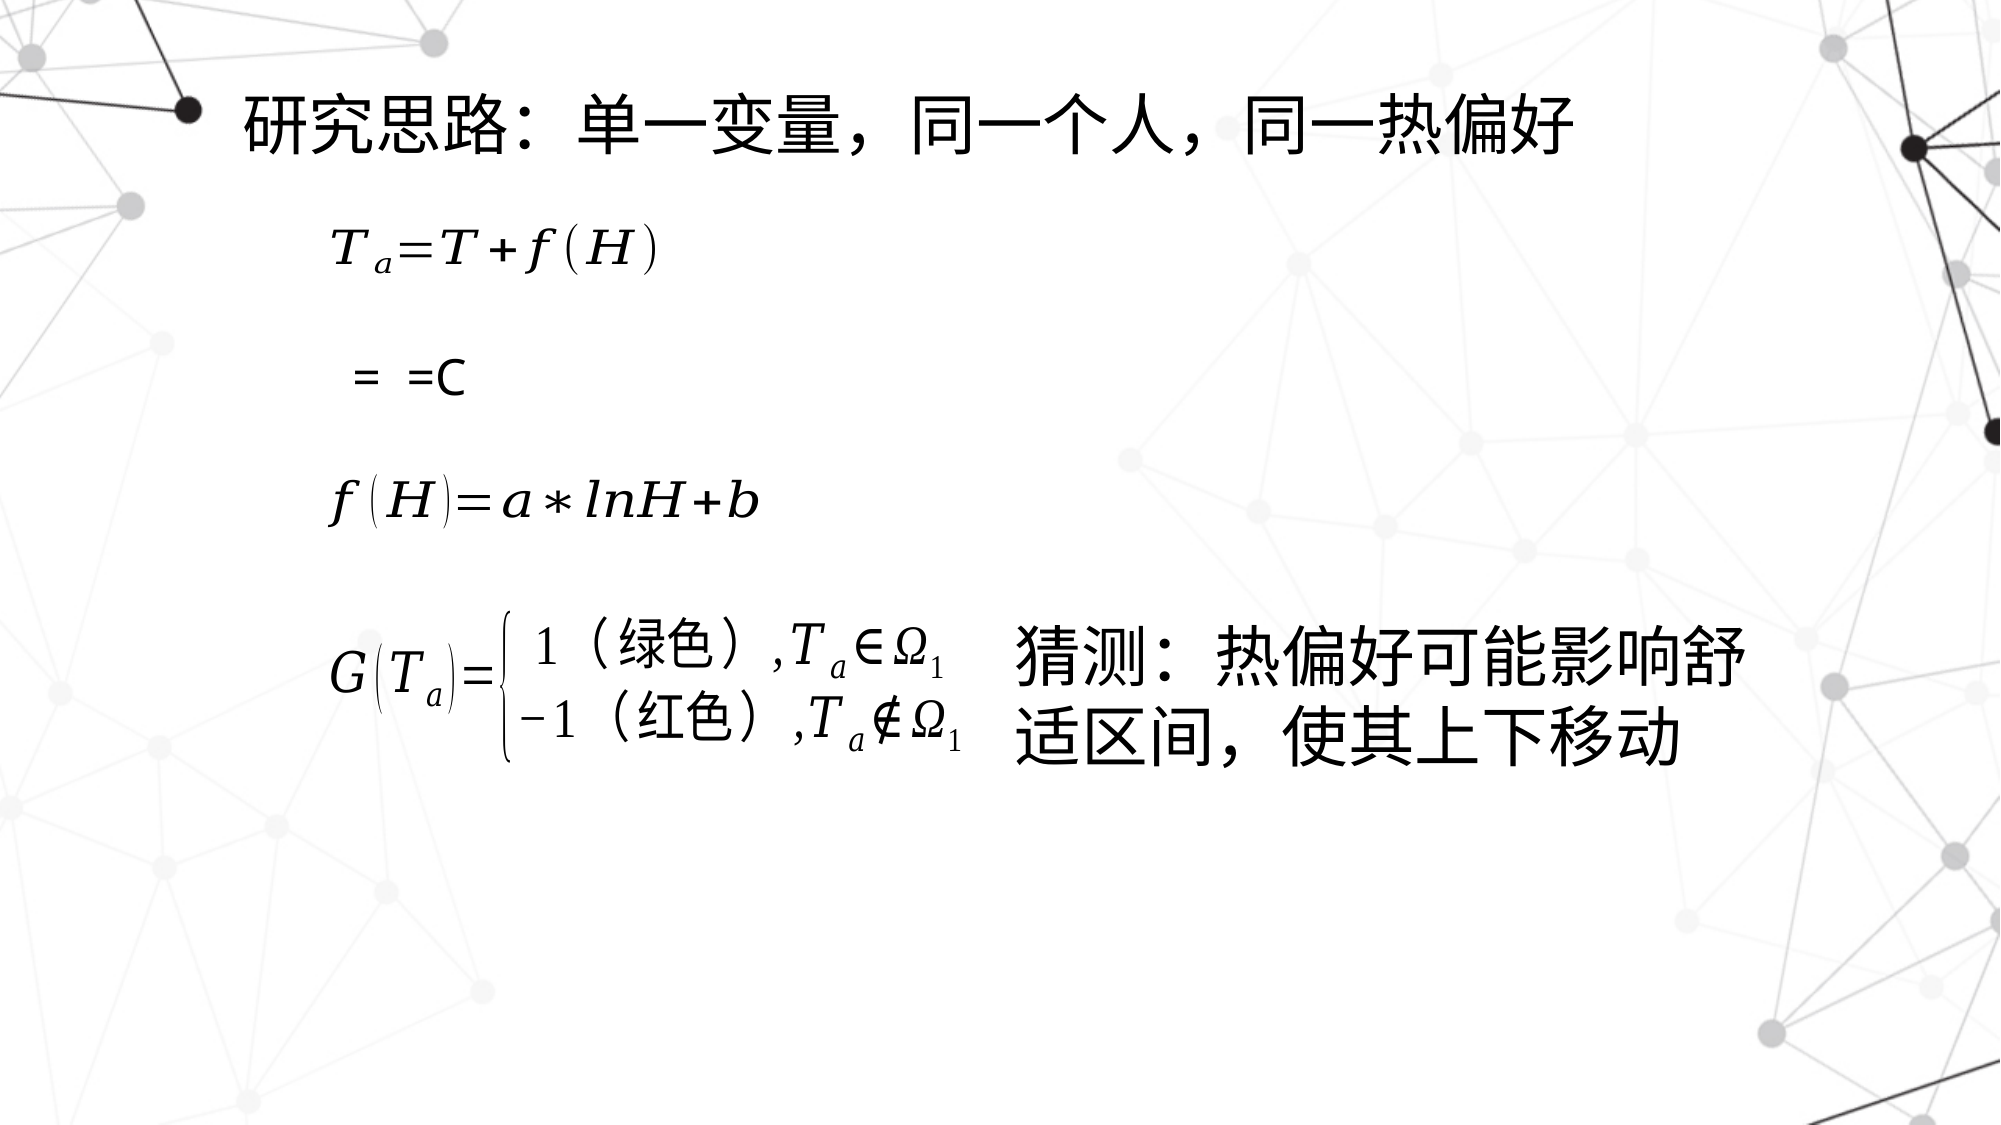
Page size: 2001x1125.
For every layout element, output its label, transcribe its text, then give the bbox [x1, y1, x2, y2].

text_box 猜测：热偏好可能影响舒适区间，使其上下移动 [999, 607, 1783, 783]
title 研究思路：单一变量，同一个人，同一热偏好 [227, 75, 1612, 172]
picture [0, 0, 2000, 1125]
